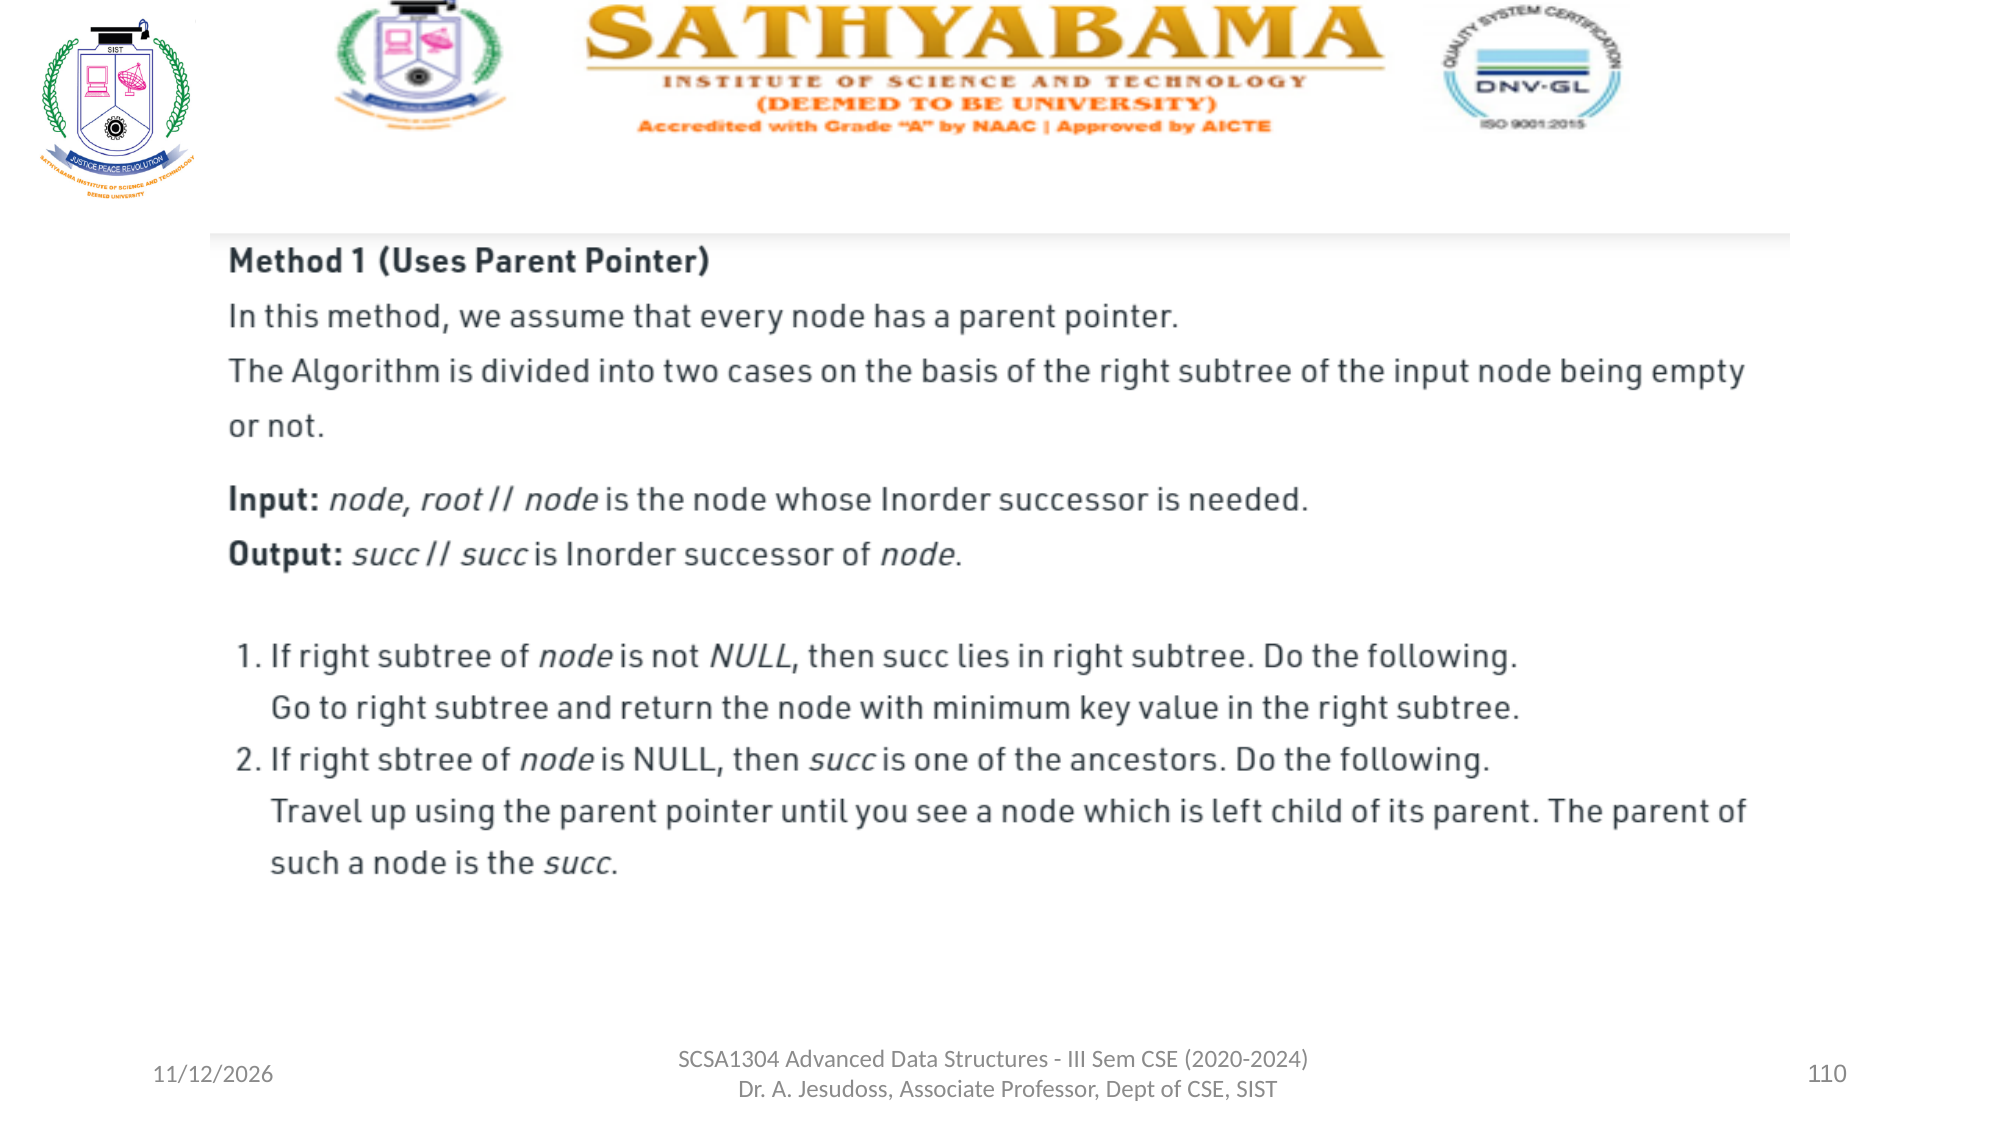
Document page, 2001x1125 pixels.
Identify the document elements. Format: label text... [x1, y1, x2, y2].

picture [210, 232, 1790, 893]
picture [28, 14, 196, 205]
slide_number 110 [1412, 1042, 1863, 1103]
footer SCSA1304 Advanced Data Structures - III Sem CSE (2020-2024) Dr. A. Jesudoss, Associate Professor, Dept of CSE, SIST [662, 1042, 1338, 1103]
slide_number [137, 1042, 588, 1103]
picture [249, 0, 1750, 176]
